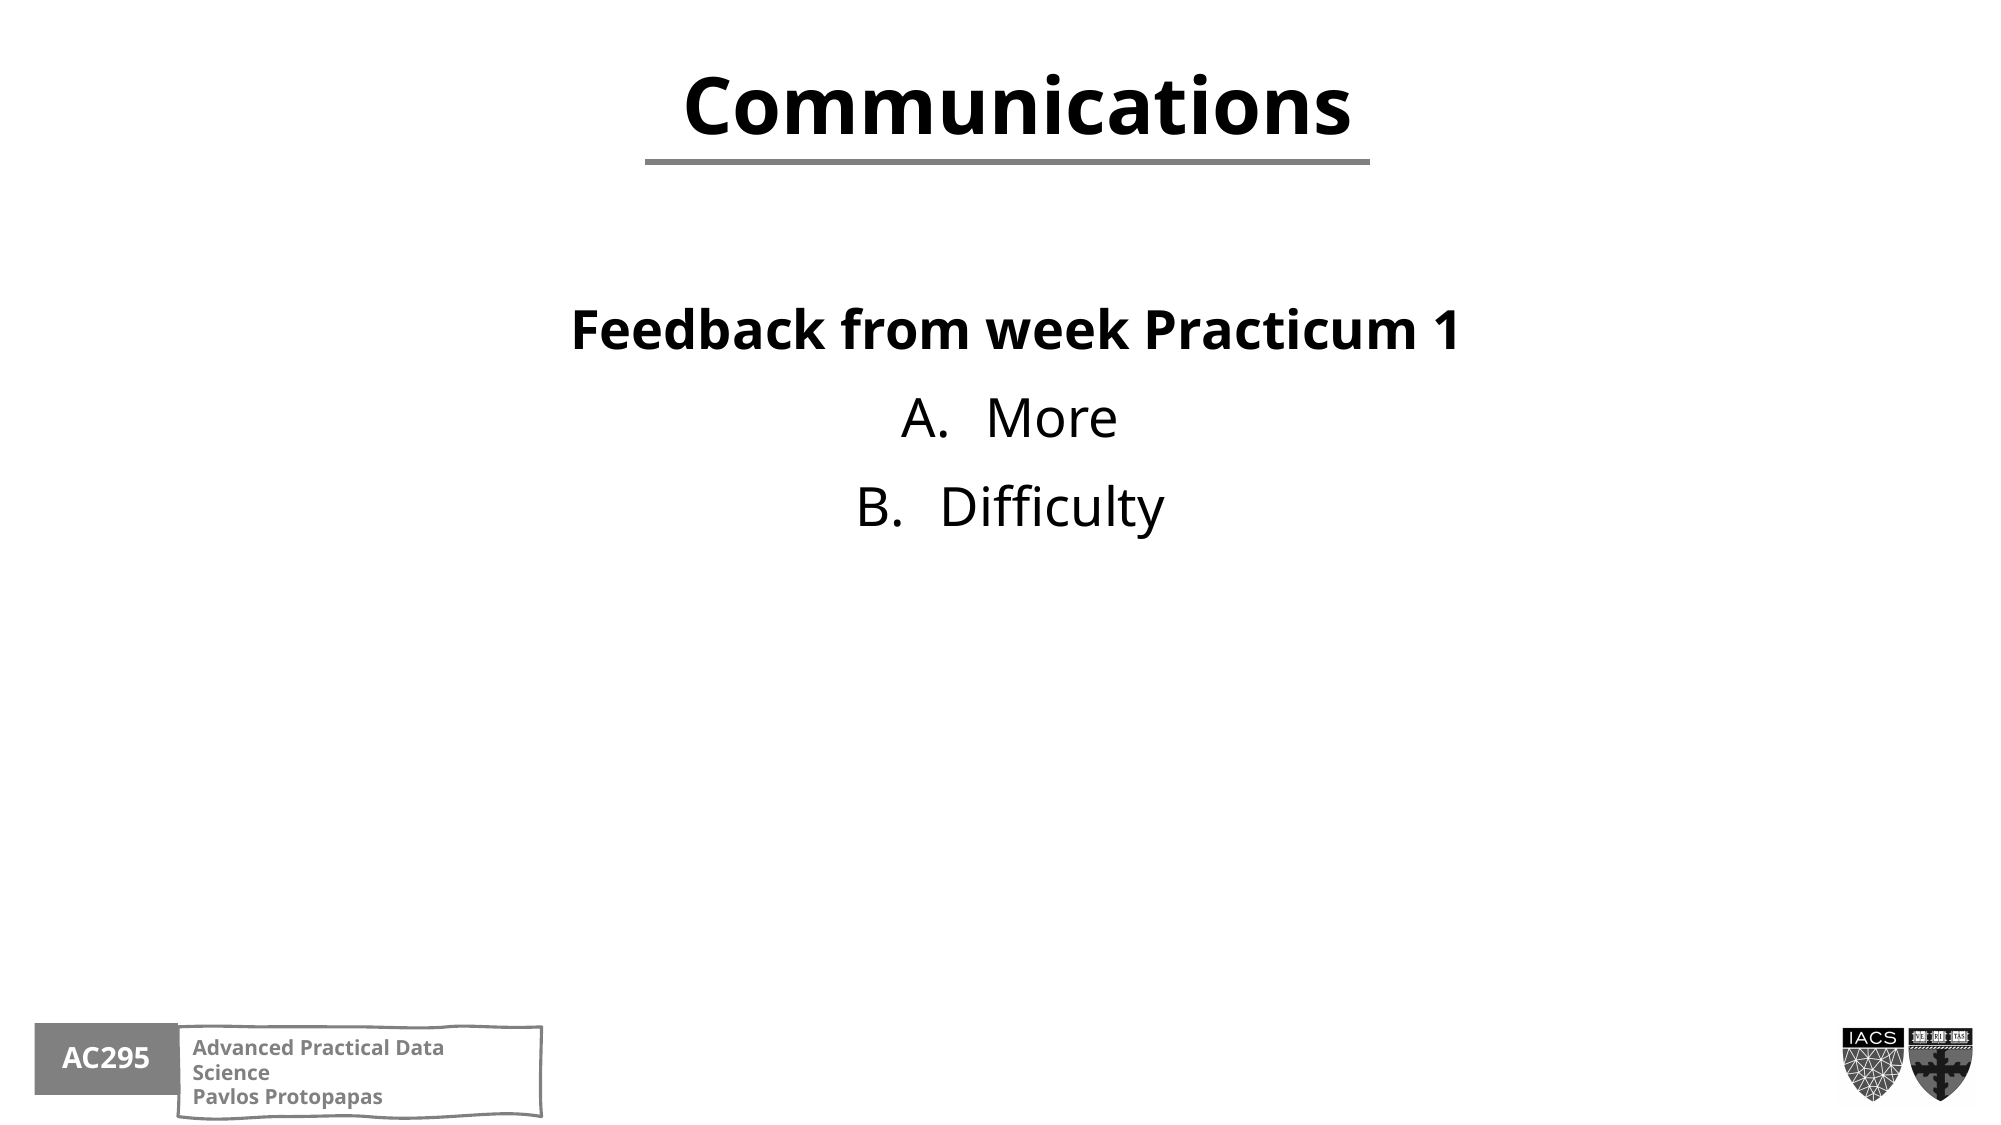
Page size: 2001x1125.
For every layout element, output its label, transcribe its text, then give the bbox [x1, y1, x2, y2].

list Communications [167, 48, 1868, 160]
list Feedback from week Practicum 1 More Difficulty [290, 287, 1745, 953]
picture [1838, 1023, 1977, 1107]
